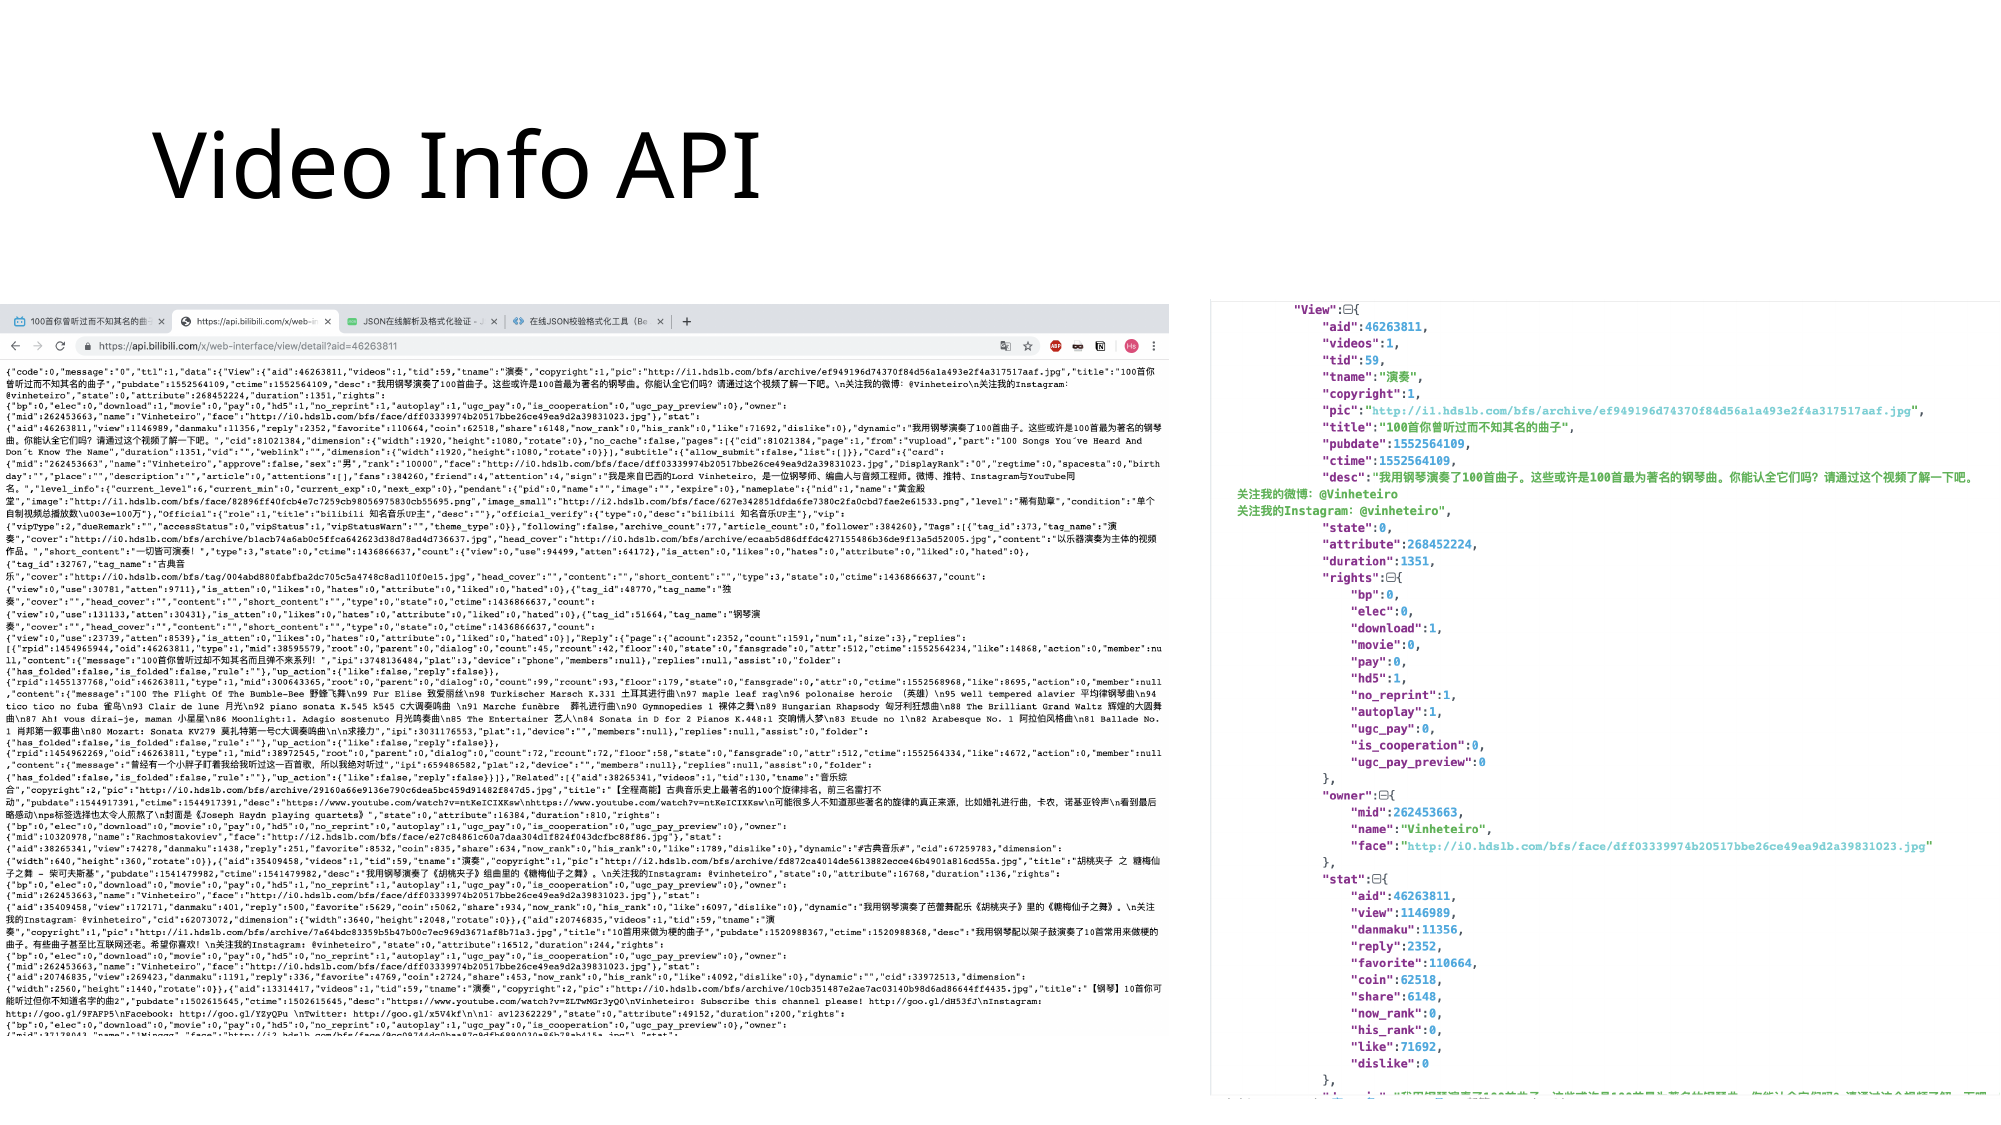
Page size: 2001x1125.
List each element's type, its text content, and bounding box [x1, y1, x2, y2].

picture [0, 304, 1169, 1036]
title Video Info API [137, 59, 1863, 278]
picture [1210, 299, 2000, 1099]
